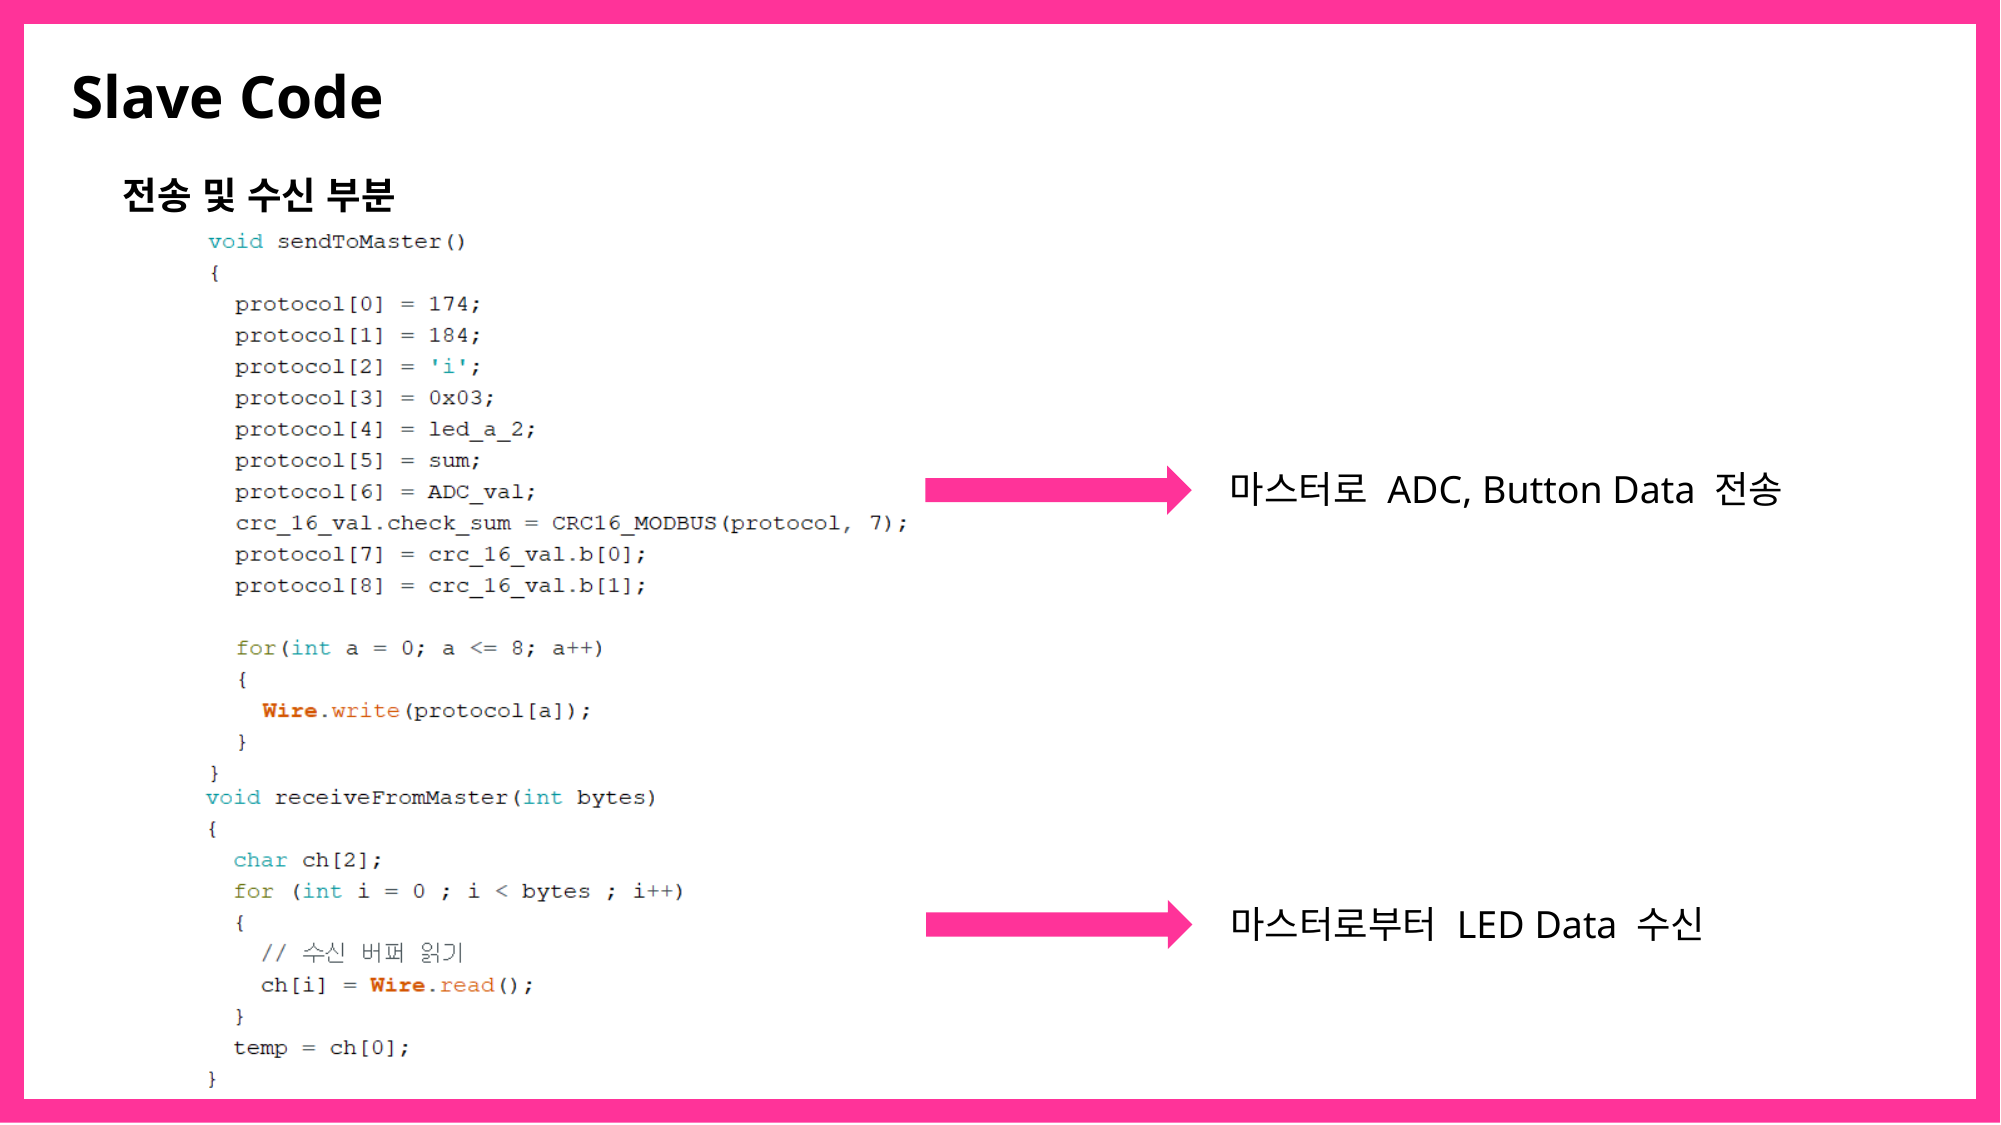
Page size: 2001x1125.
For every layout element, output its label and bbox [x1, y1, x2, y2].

text_box [198, 228, 1868, 791]
picture [198, 784, 694, 1098]
text_box [0, 0, 2000, 1123]
